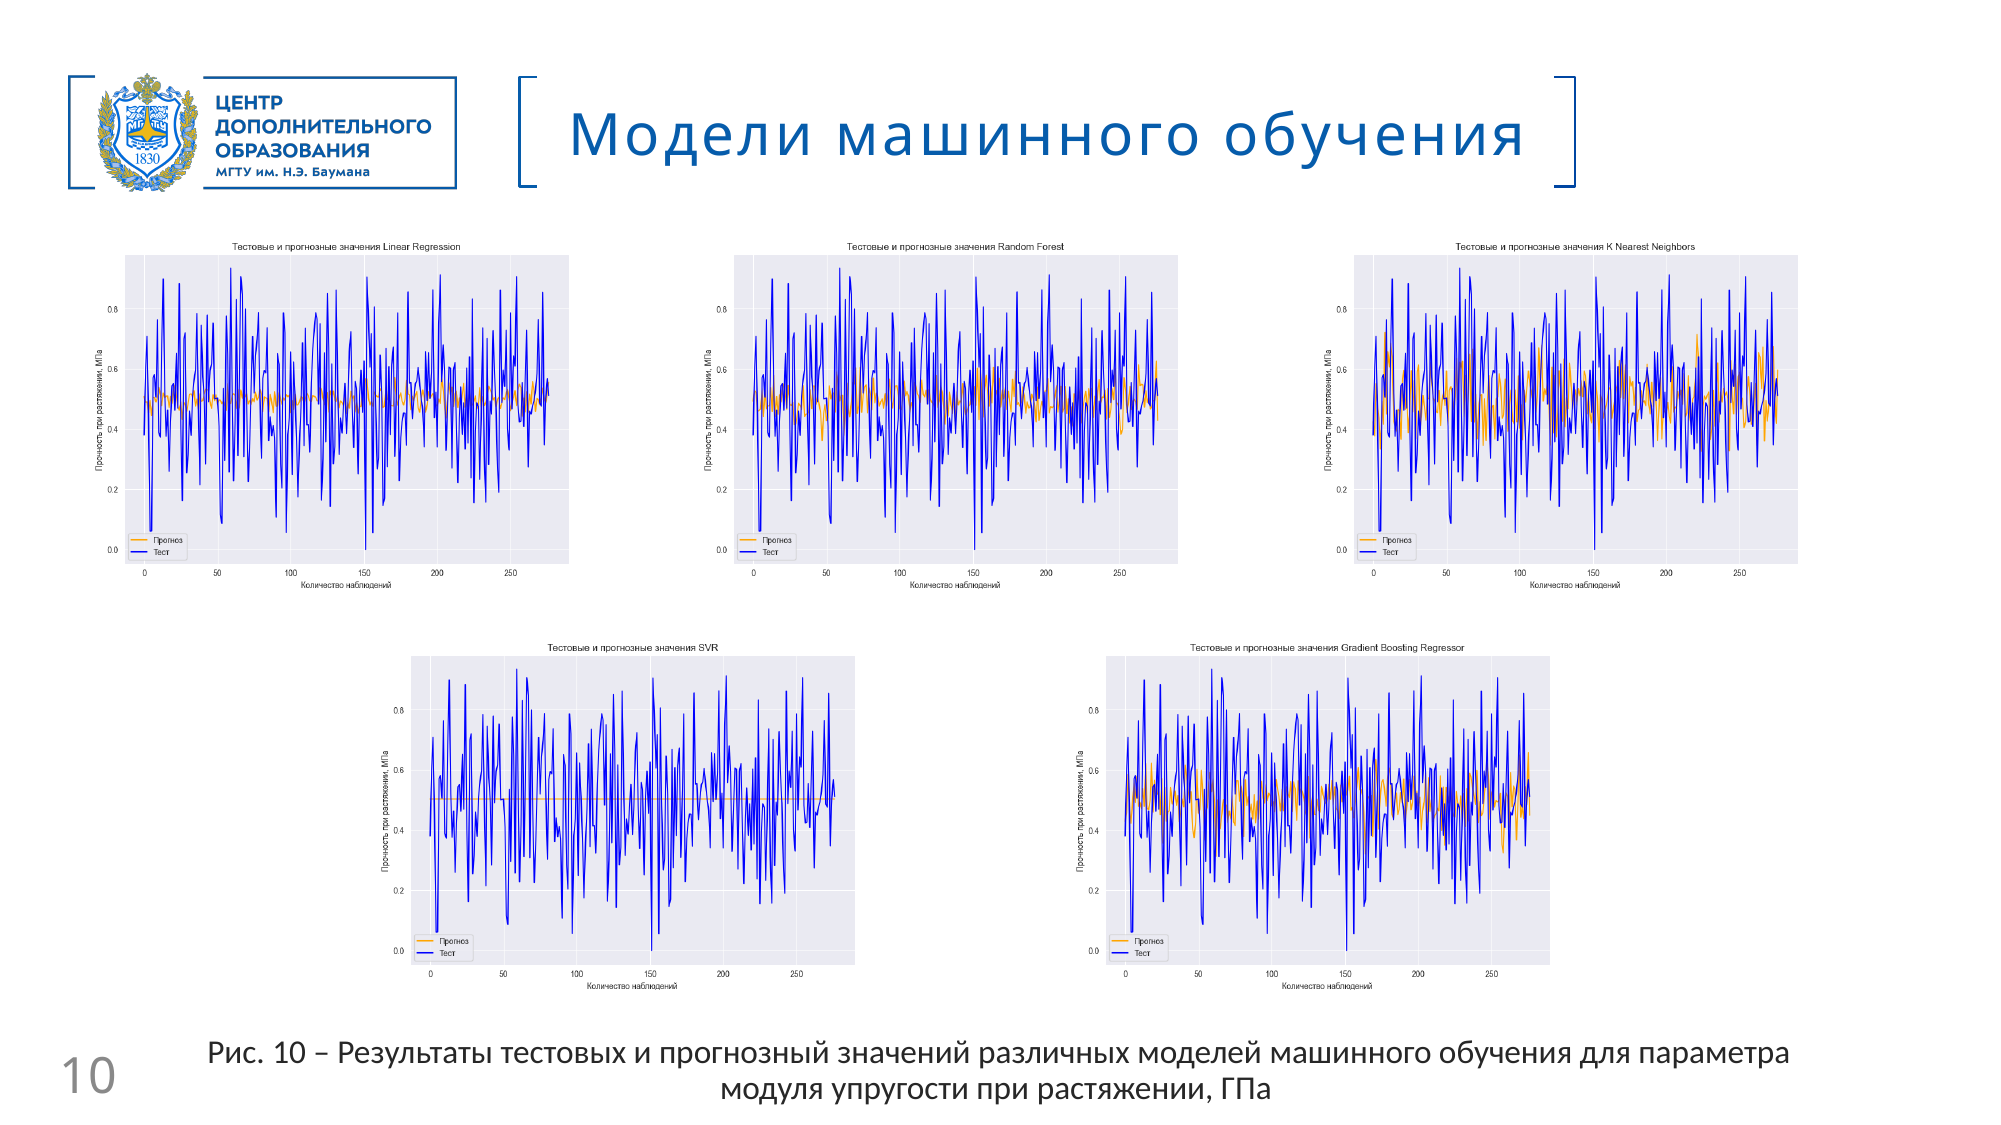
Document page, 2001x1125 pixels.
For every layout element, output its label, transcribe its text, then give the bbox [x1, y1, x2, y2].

picture [1319, 236, 1803, 594]
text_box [519, 76, 1576, 187]
picture [1071, 638, 1555, 995]
picture [376, 638, 860, 995]
text_box Рис. 10 – Результаты тестовых и прогнозный значений различных моделей машинного обучения для параметра модуля упругости при растяжении, ГПа [191, 1028, 1809, 1125]
slide_number 10 [44, 1055, 139, 1101]
picture [68, 73, 457, 192]
picture [699, 236, 1183, 594]
picture [90, 236, 574, 594]
